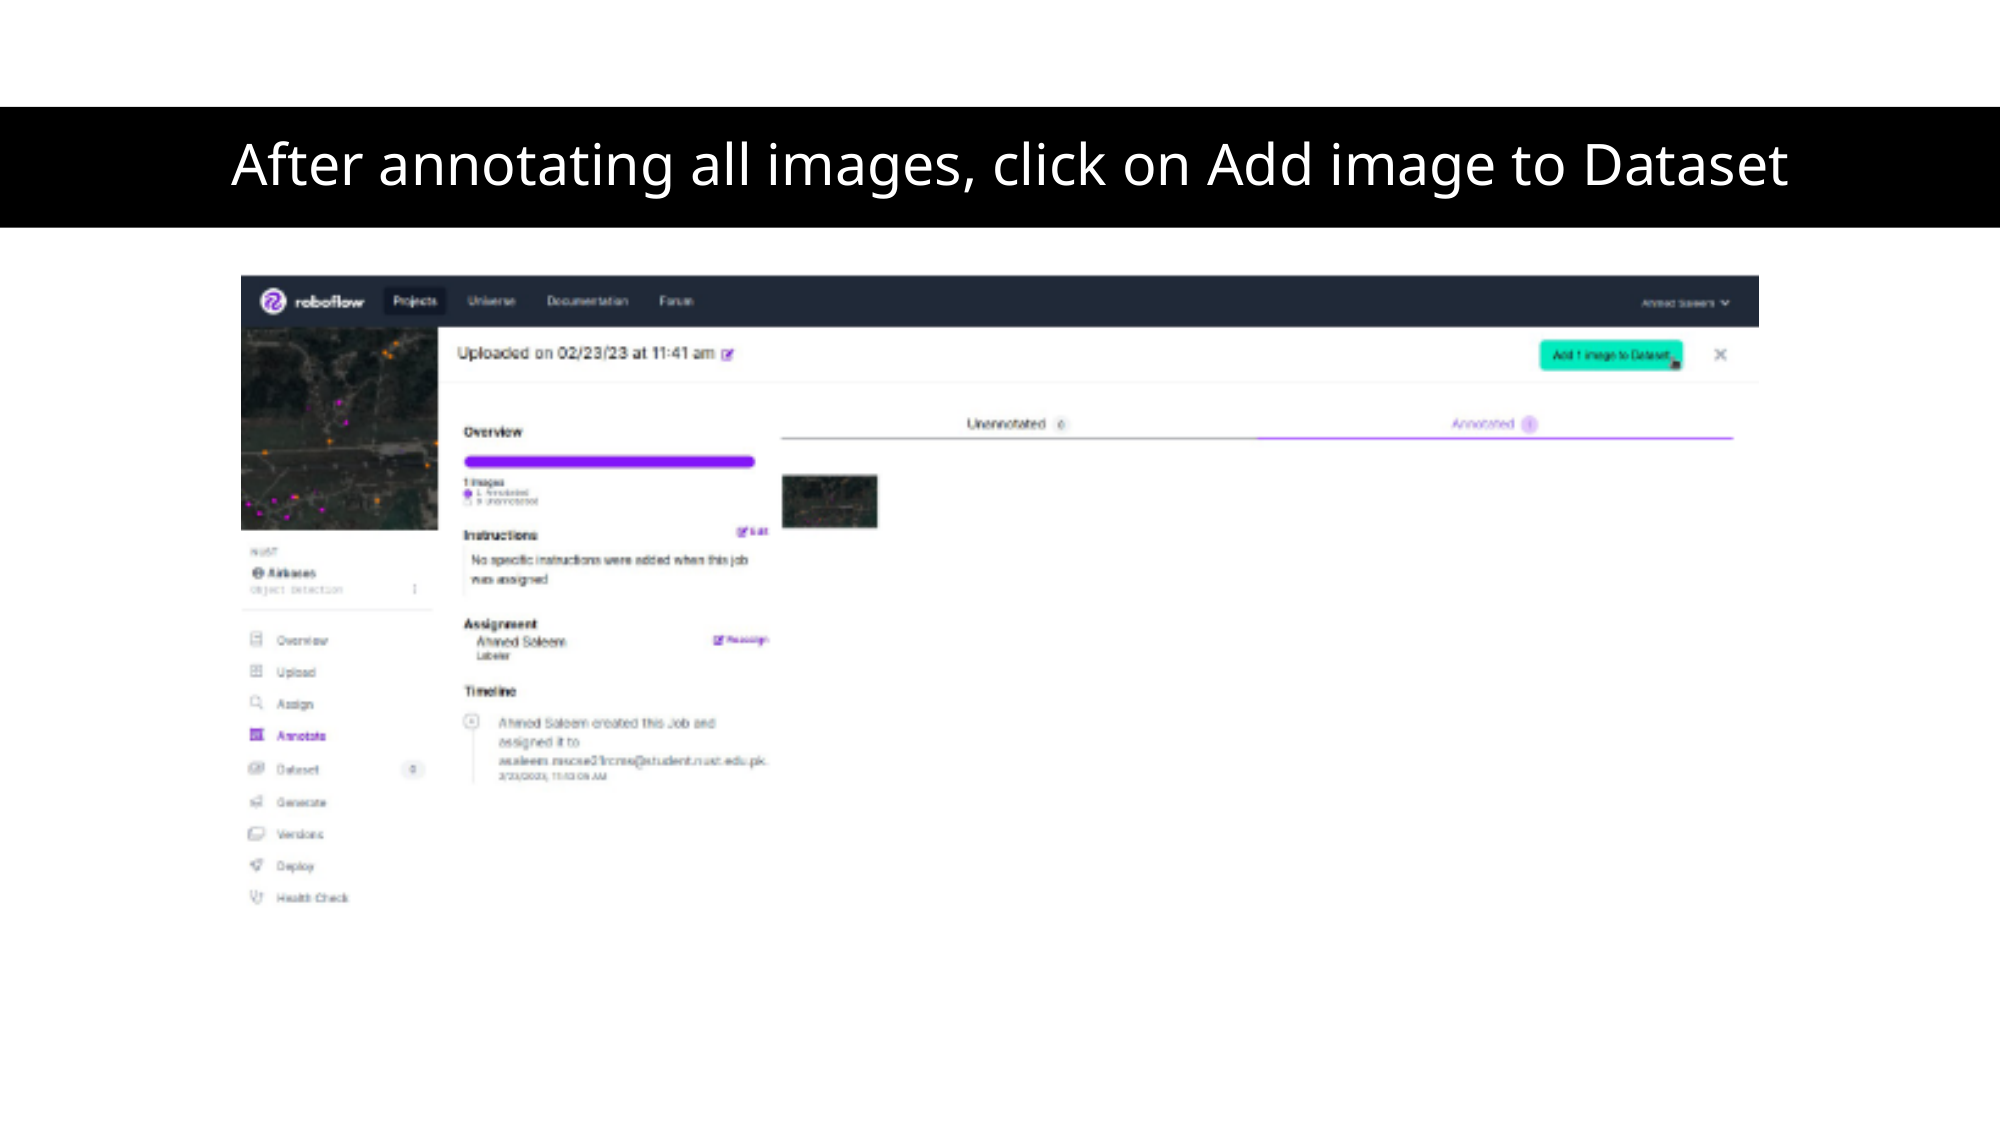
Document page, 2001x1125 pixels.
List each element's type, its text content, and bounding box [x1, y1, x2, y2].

picture [241, 274, 1759, 996]
text_box [0, 106, 2000, 229]
text_box After annotating all images, click on Add image to Dataset [91, 105, 1931, 228]
